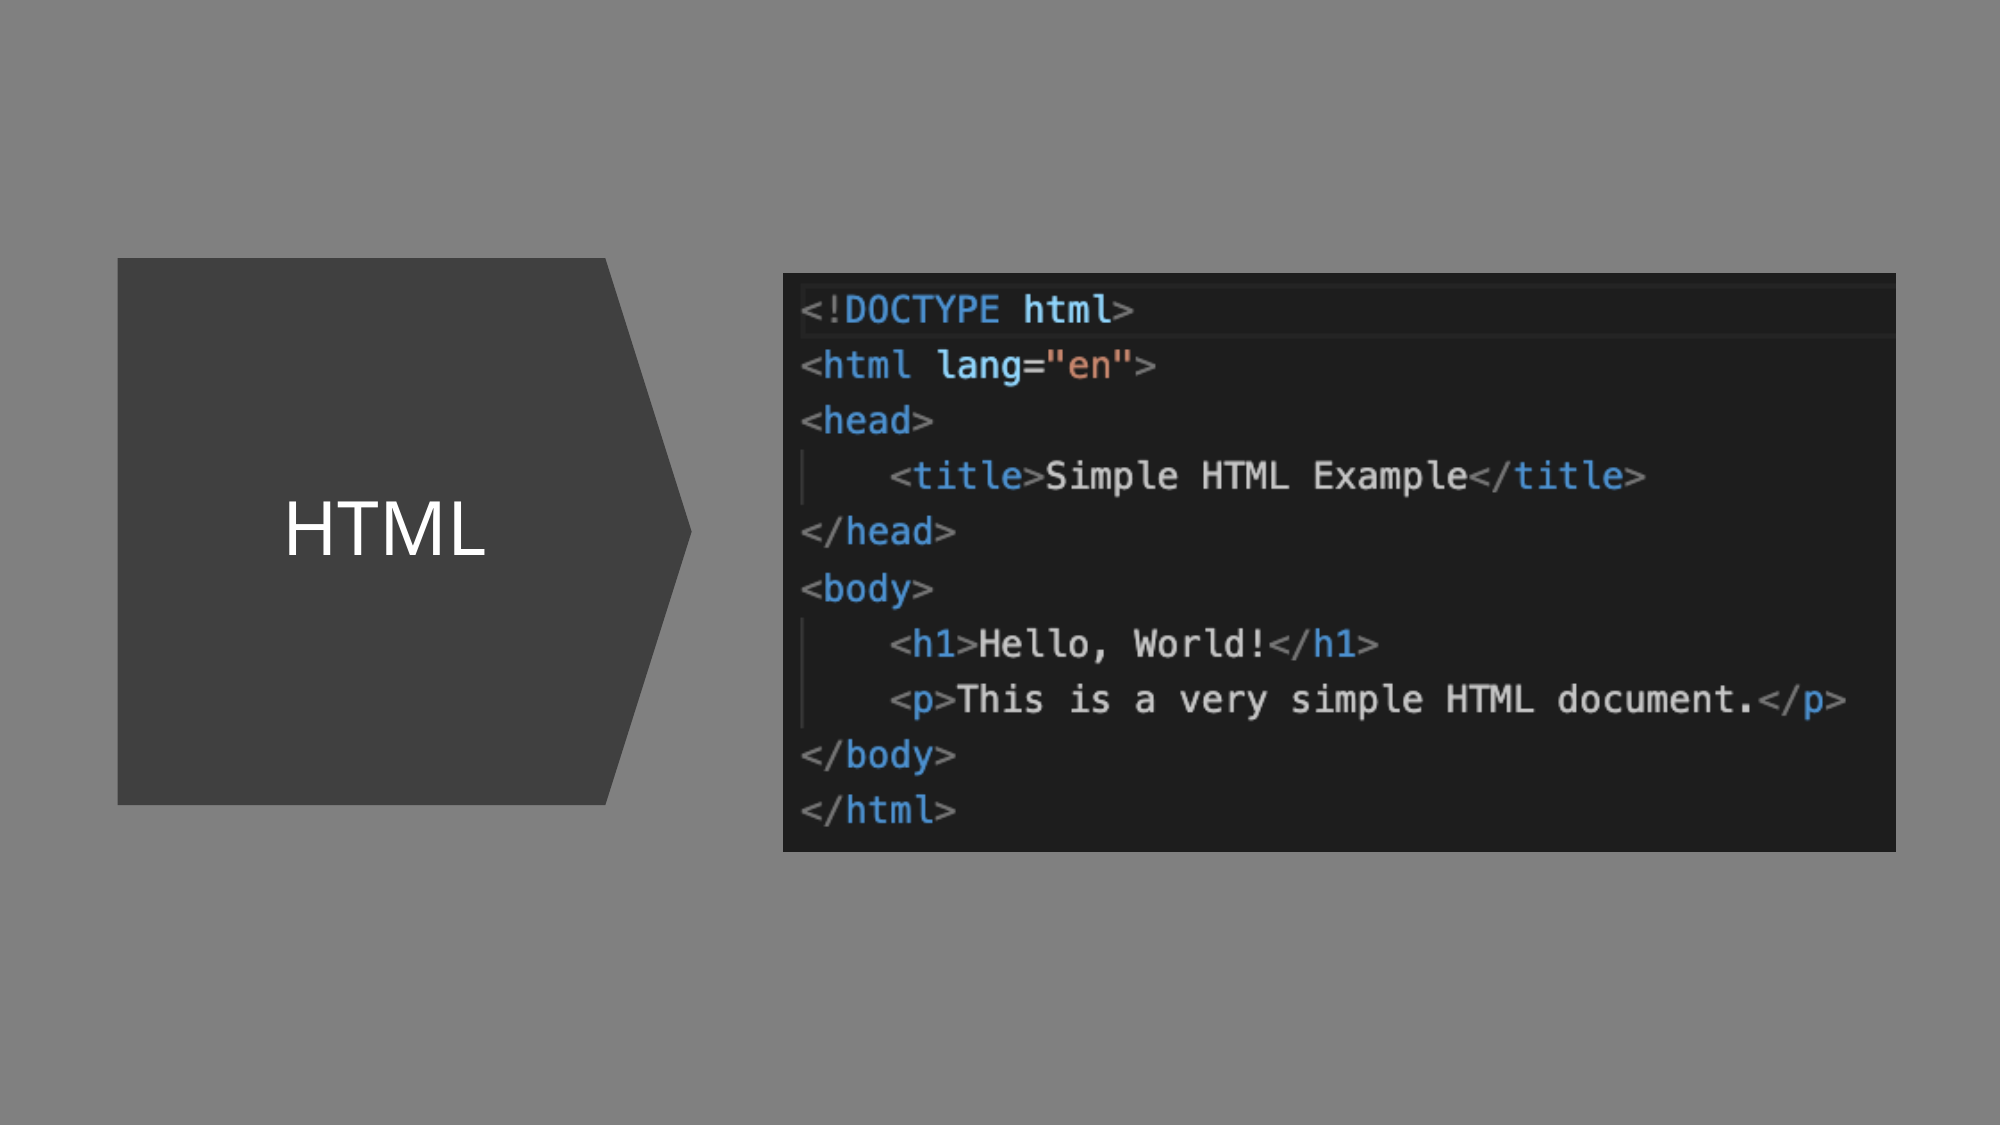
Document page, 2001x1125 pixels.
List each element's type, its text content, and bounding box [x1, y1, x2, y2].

title HTML [168, 322, 601, 741]
picture [783, 273, 1896, 852]
text_box [116, 257, 693, 807]
